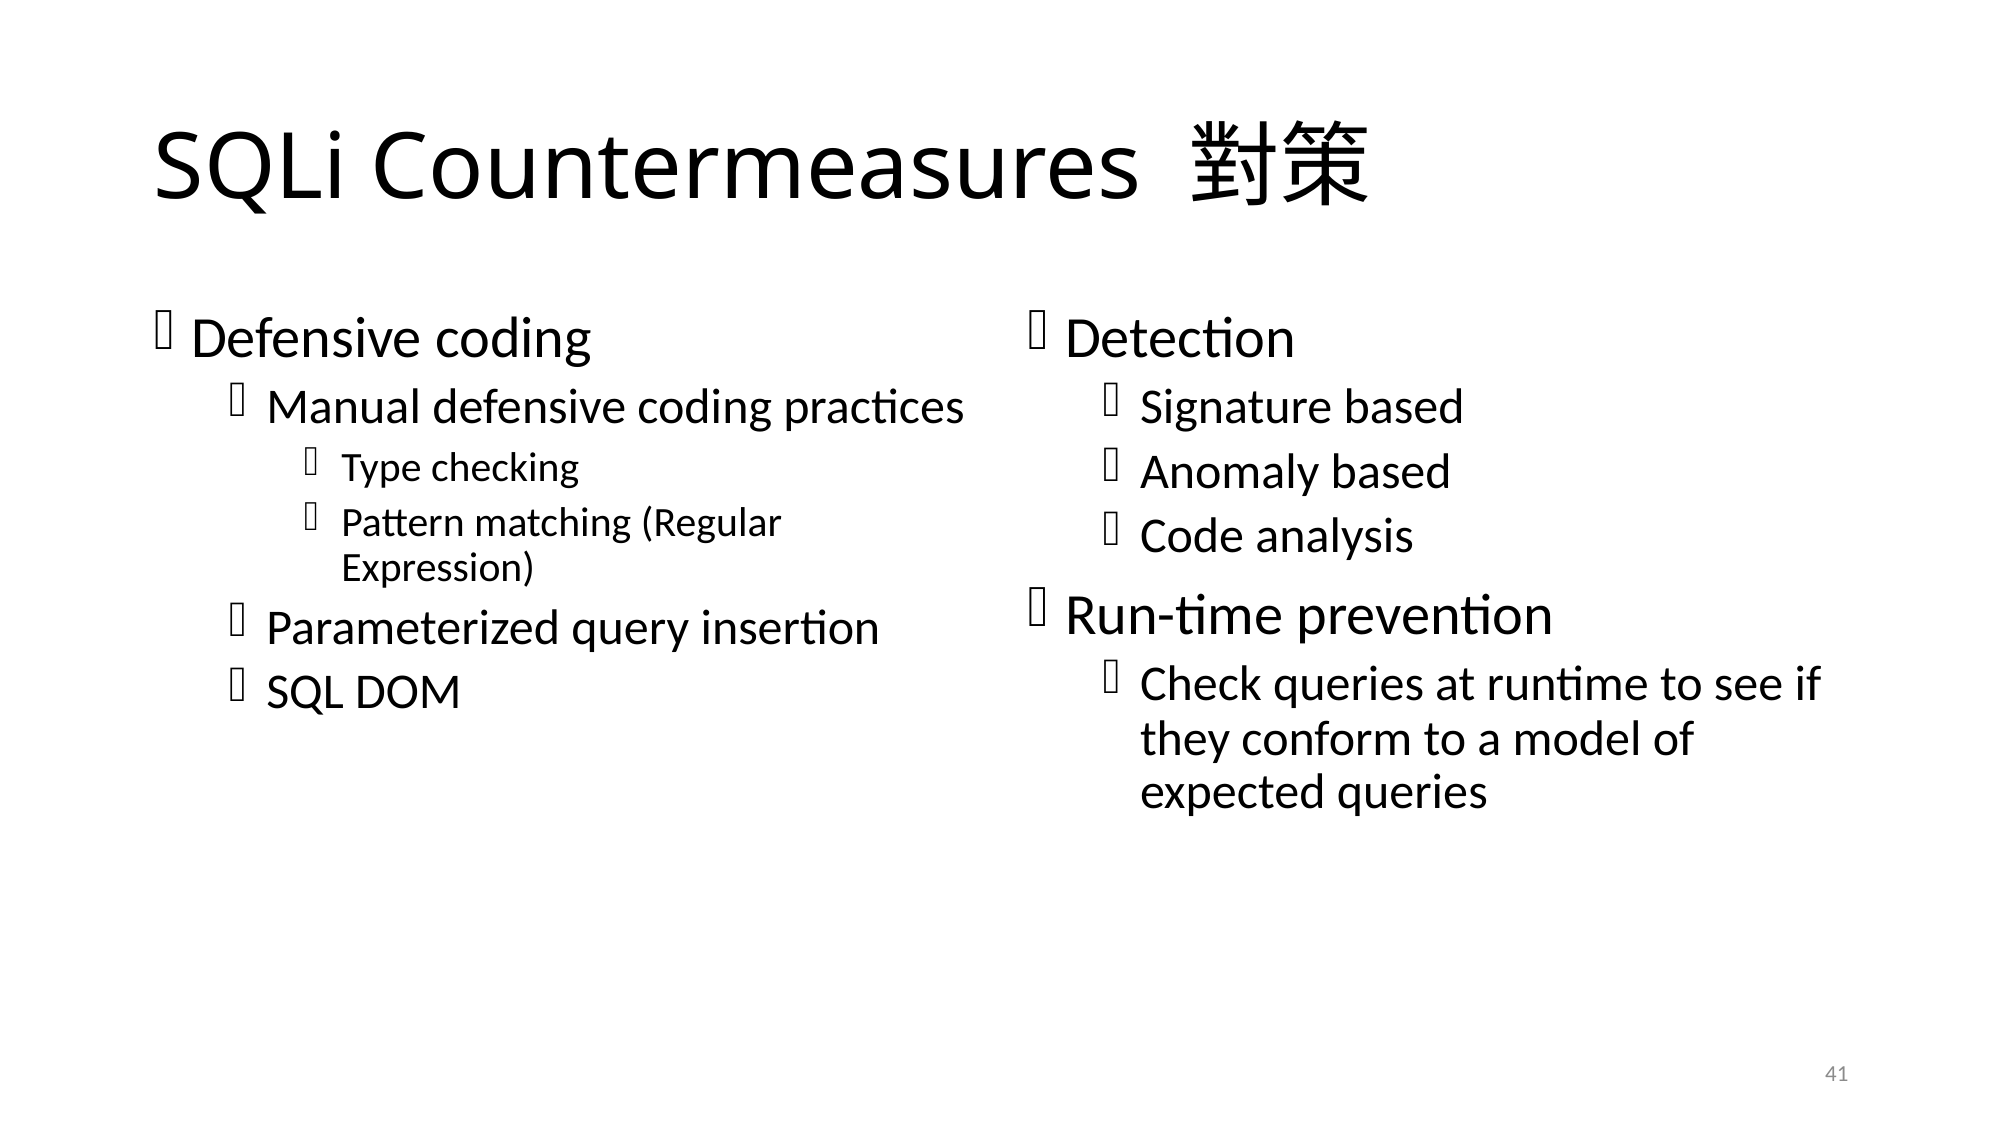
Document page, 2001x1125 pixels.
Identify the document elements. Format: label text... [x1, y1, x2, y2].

title SQLi Countermeasures 對策 [138, 60, 1864, 278]
slide_number 41 [1413, 1042, 1864, 1103]
list Defensive coding Manual defensive coding practices Type checking Pattern matching (Regular Expression) Parameterized query insertion SQL DOM [138, 299, 989, 1014]
list Detection Signature based Anomaly based Code analysis Run-time prevention Check queries at runtime to see if they conform to a model of expected queries [1012, 299, 1863, 1014]
